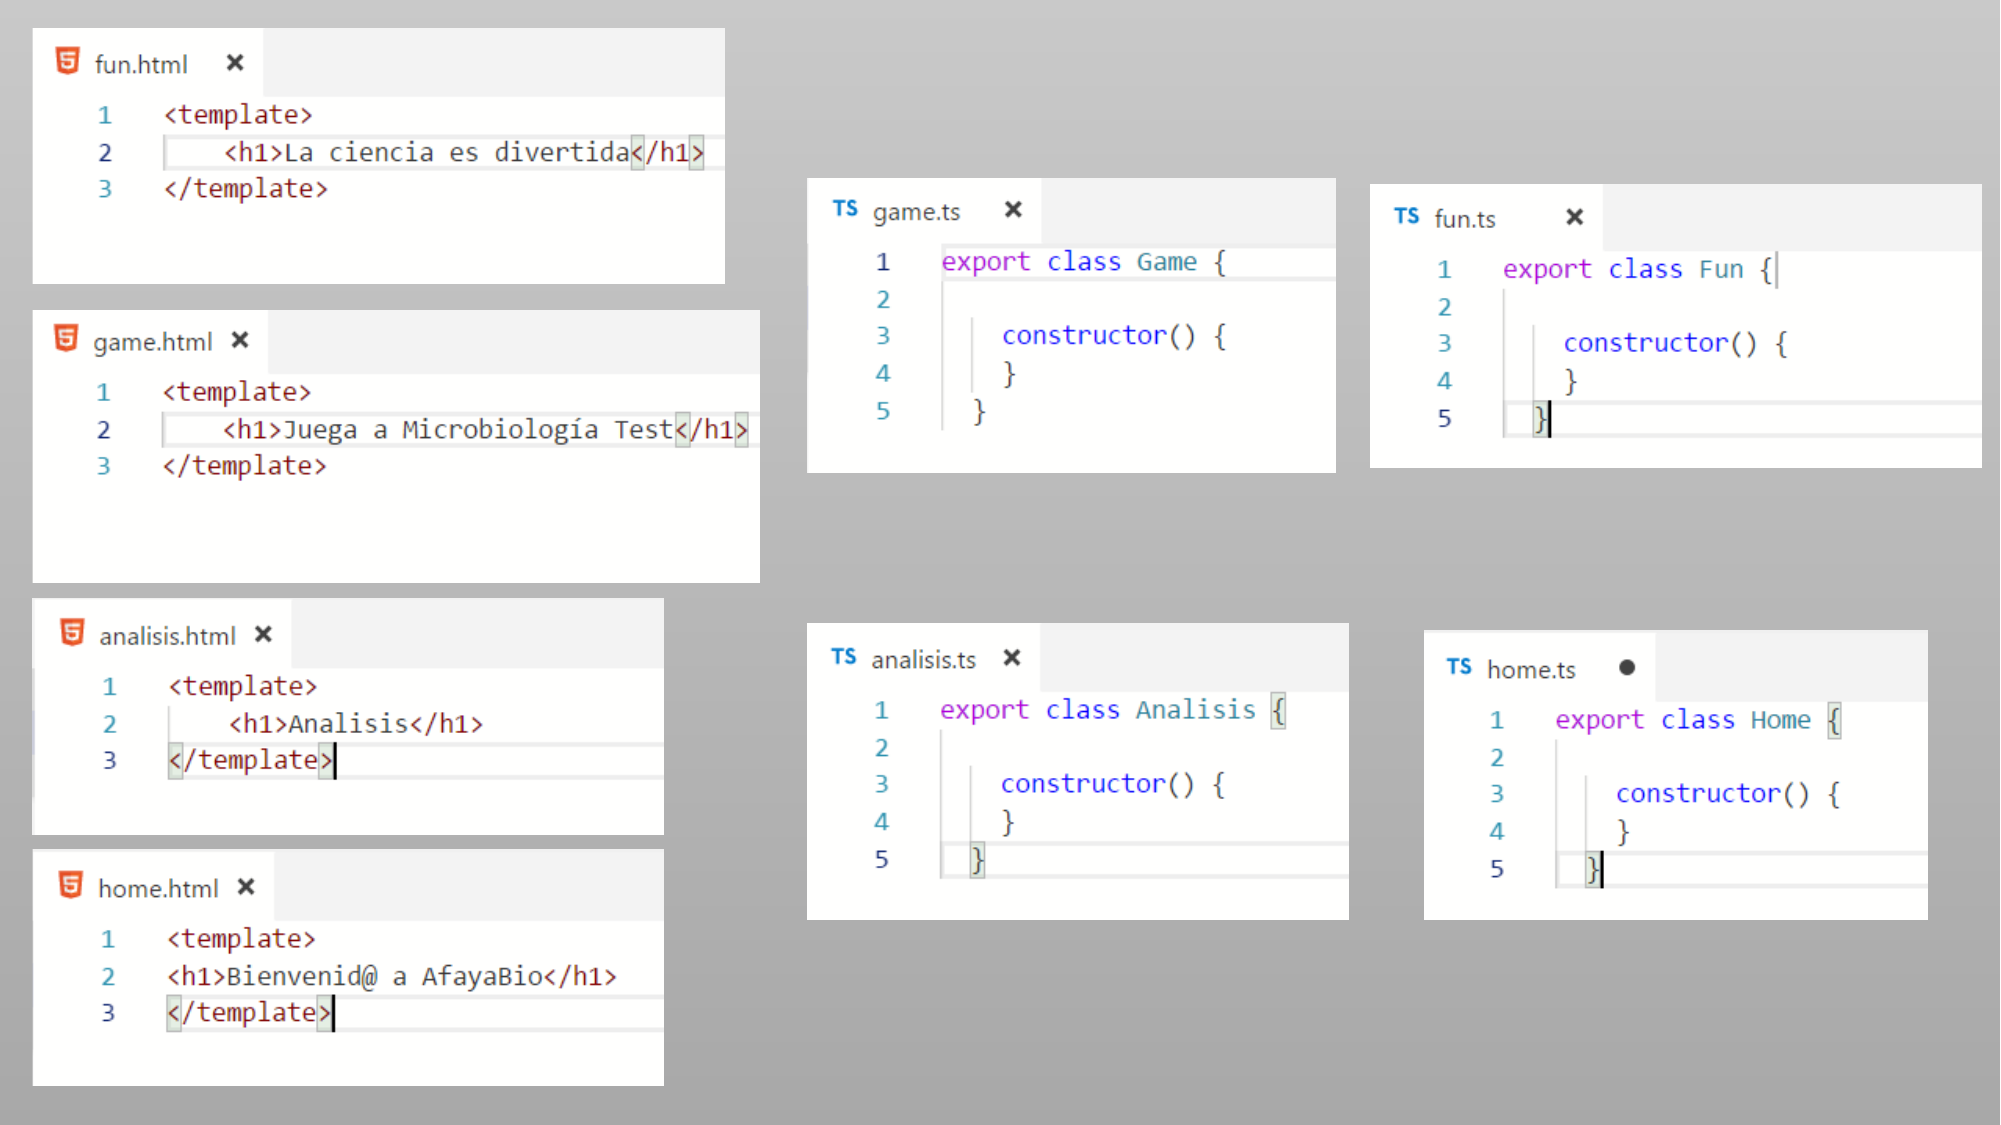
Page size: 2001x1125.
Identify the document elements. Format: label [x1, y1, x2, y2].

picture [32, 849, 664, 1086]
picture [1370, 184, 1982, 468]
picture [32, 28, 725, 284]
picture [32, 310, 760, 583]
picture [807, 178, 1336, 473]
picture [807, 623, 1349, 920]
picture [1424, 630, 1928, 920]
picture [32, 598, 664, 835]
